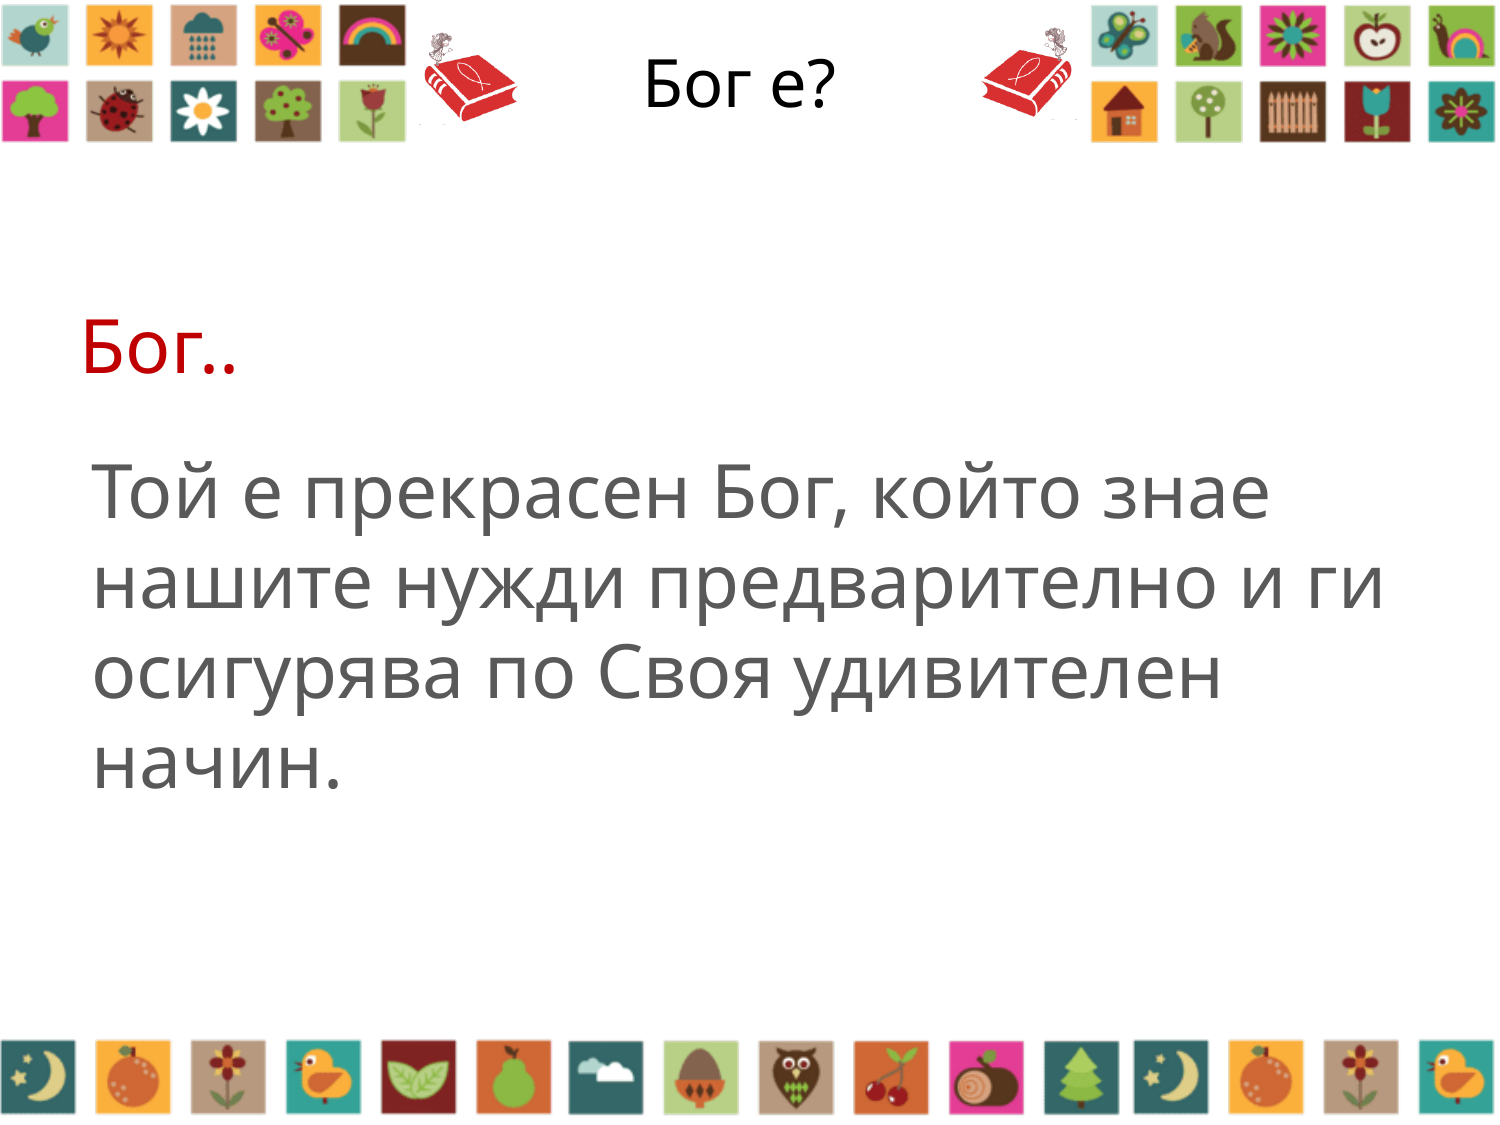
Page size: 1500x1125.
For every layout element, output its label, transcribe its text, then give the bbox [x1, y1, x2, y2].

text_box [0, 1028, 1500, 1118]
text_box Бог.. [64, 290, 1412, 396]
picture [0, 3, 550, 150]
picture [950, 3, 1500, 150]
text_box Той е прекрасен Бог, който знае нашите нужди предварително и ги осигурява по Своя удивителен начин. [76, 436, 1424, 902]
text_box Бог е? [552, 33, 1077, 129]
